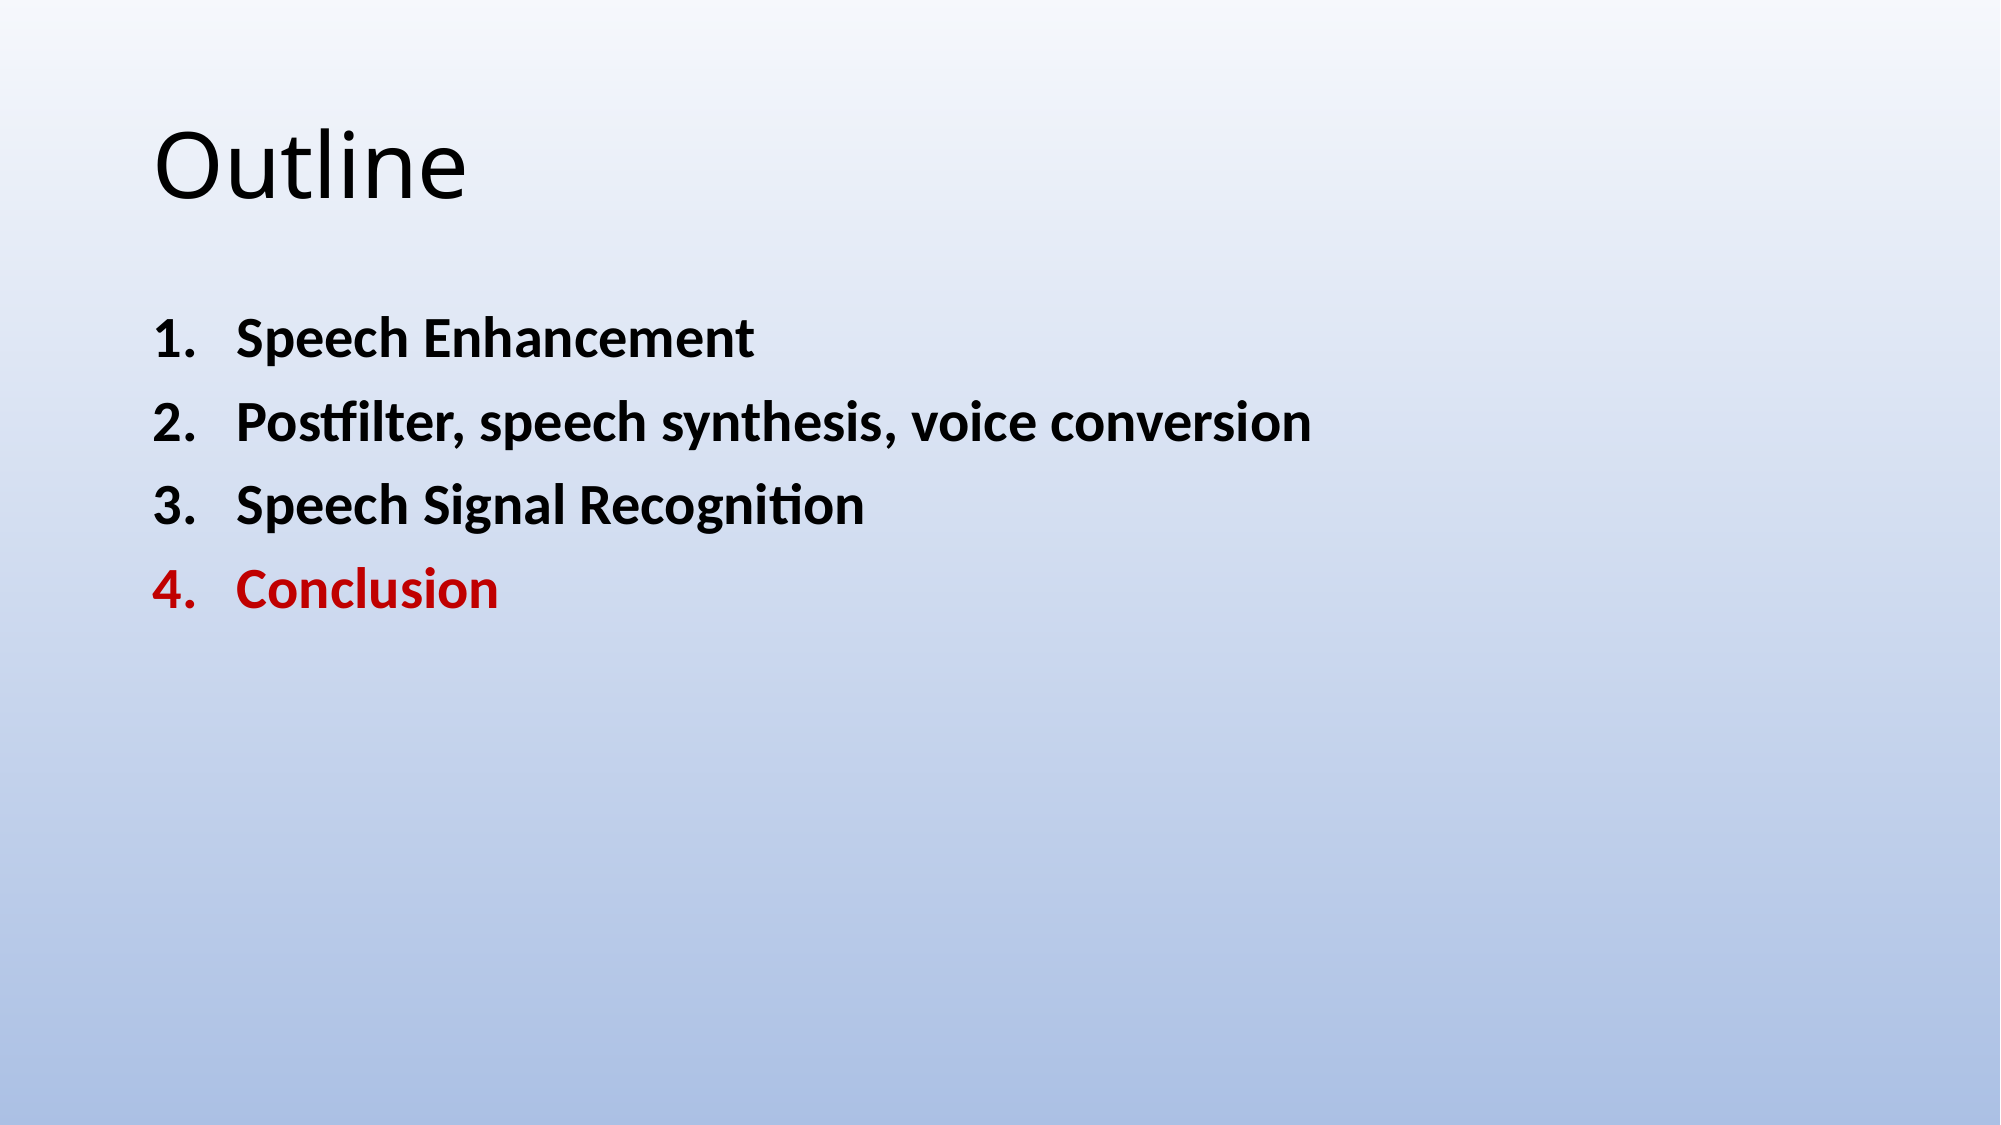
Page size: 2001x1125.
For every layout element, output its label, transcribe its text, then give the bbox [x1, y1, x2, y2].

title Outline [137, 59, 1863, 278]
list Speech Enhancement Postfilter, speech synthesis, voice conversion Speech Signal Recognition Conclusion [137, 299, 1863, 1014]
